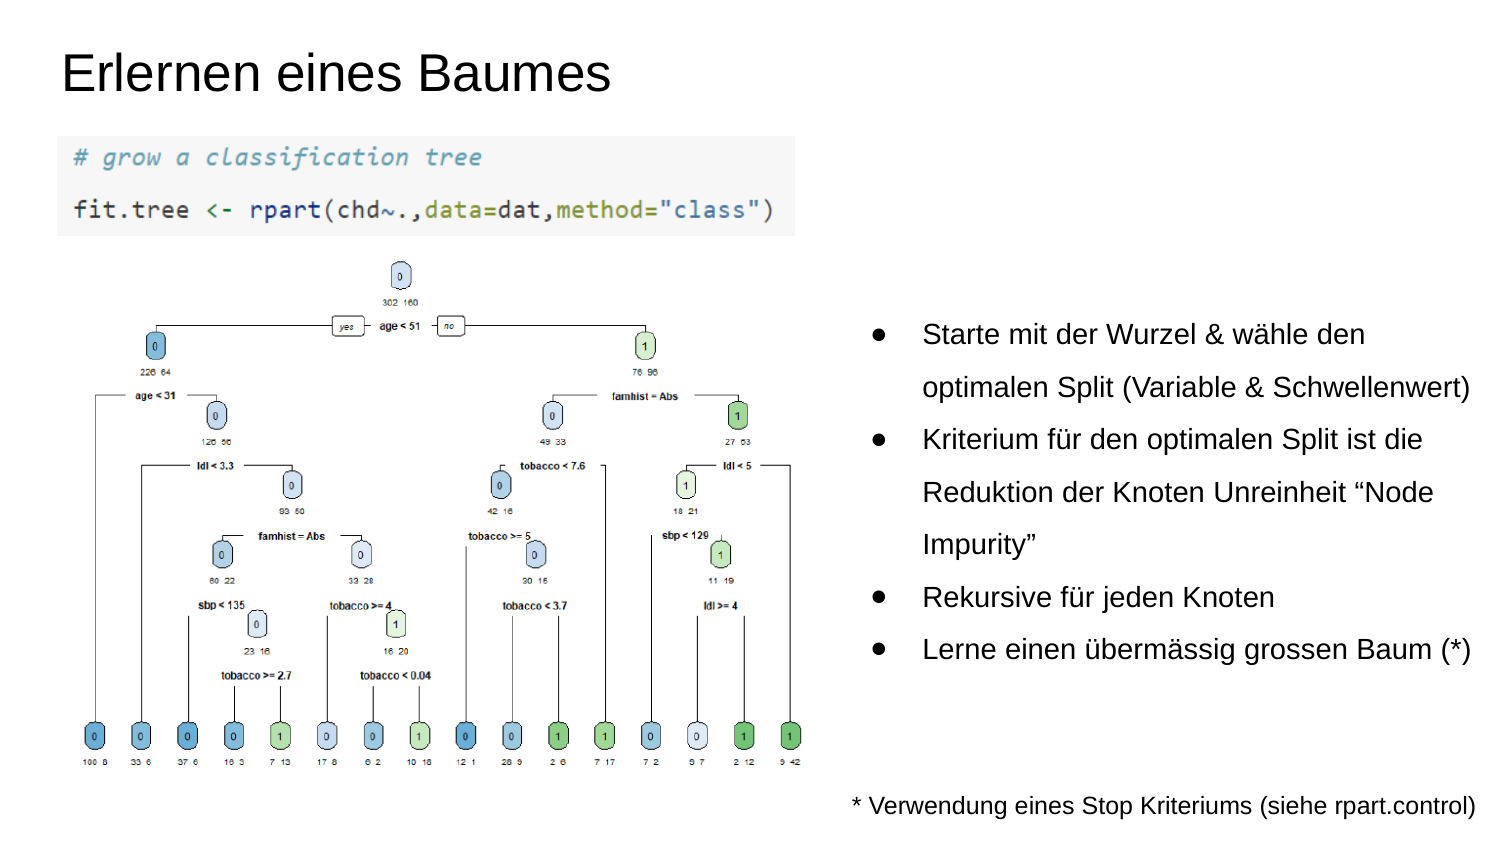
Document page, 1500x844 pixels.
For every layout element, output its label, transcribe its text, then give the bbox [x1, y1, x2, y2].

title Erlernen eines Baumes [45, 23, 1444, 118]
list Starte mit der Wurzel & wähle den optimalen Split (Variable & Schwellenwert) Kriterium für den optimalen Split ist die Reduktion der Knoten Unreinheit “Node Impurity” Rekursive für jeden Knoten Lerne einen übermässig grossen Baum (*) [832, 205, 1500, 715]
picture [22, 242, 842, 797]
picture [57, 136, 795, 236]
text_box * Verwendung eines Stop Kriteriums (siehe rpart.control) [836, 774, 1500, 835]
